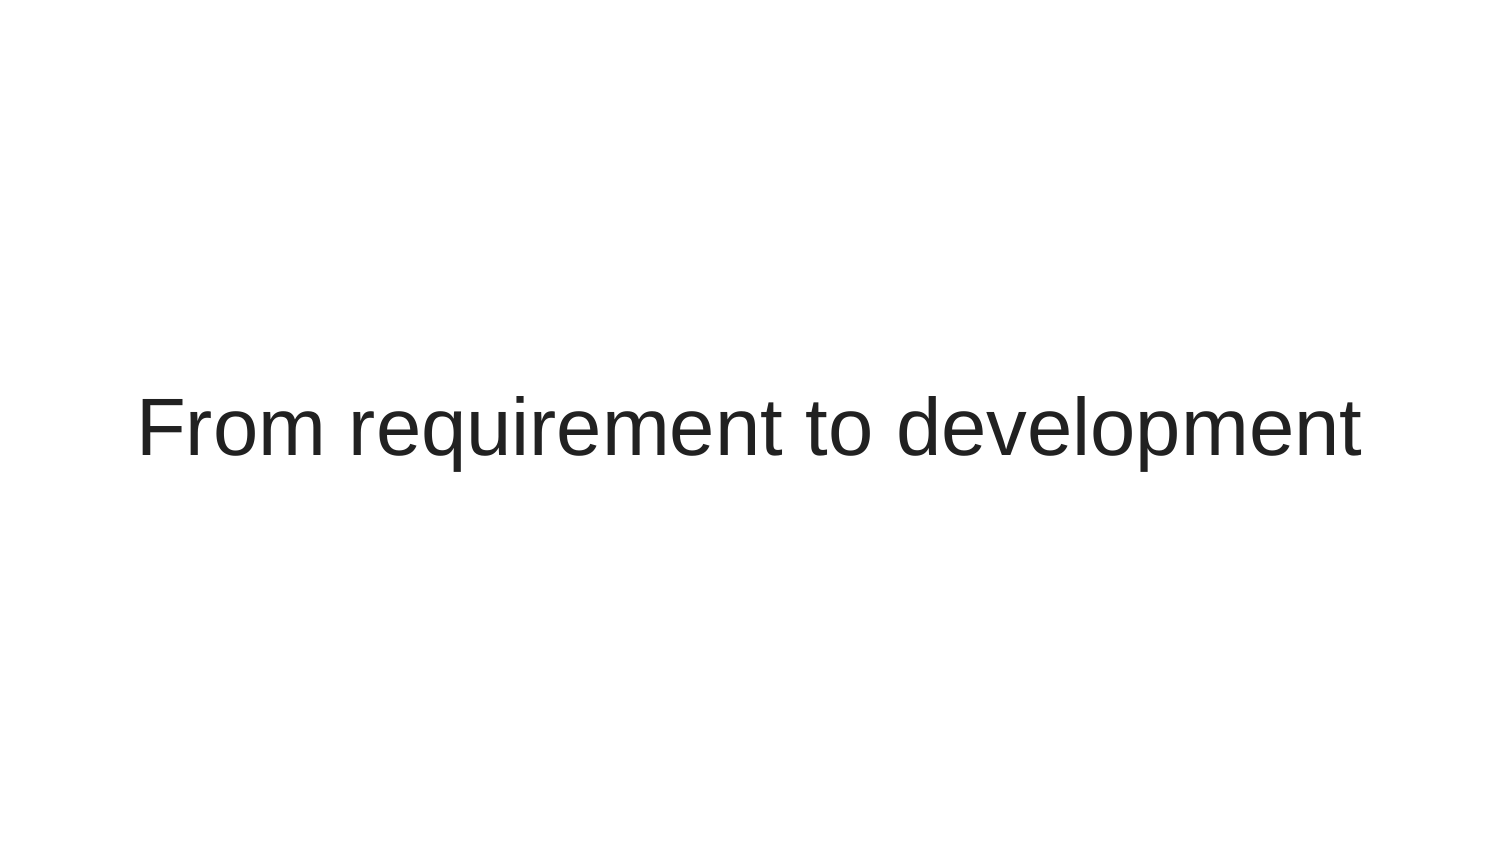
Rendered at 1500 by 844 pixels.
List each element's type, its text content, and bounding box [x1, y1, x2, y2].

title From requirement to development [51, 357, 1449, 487]
